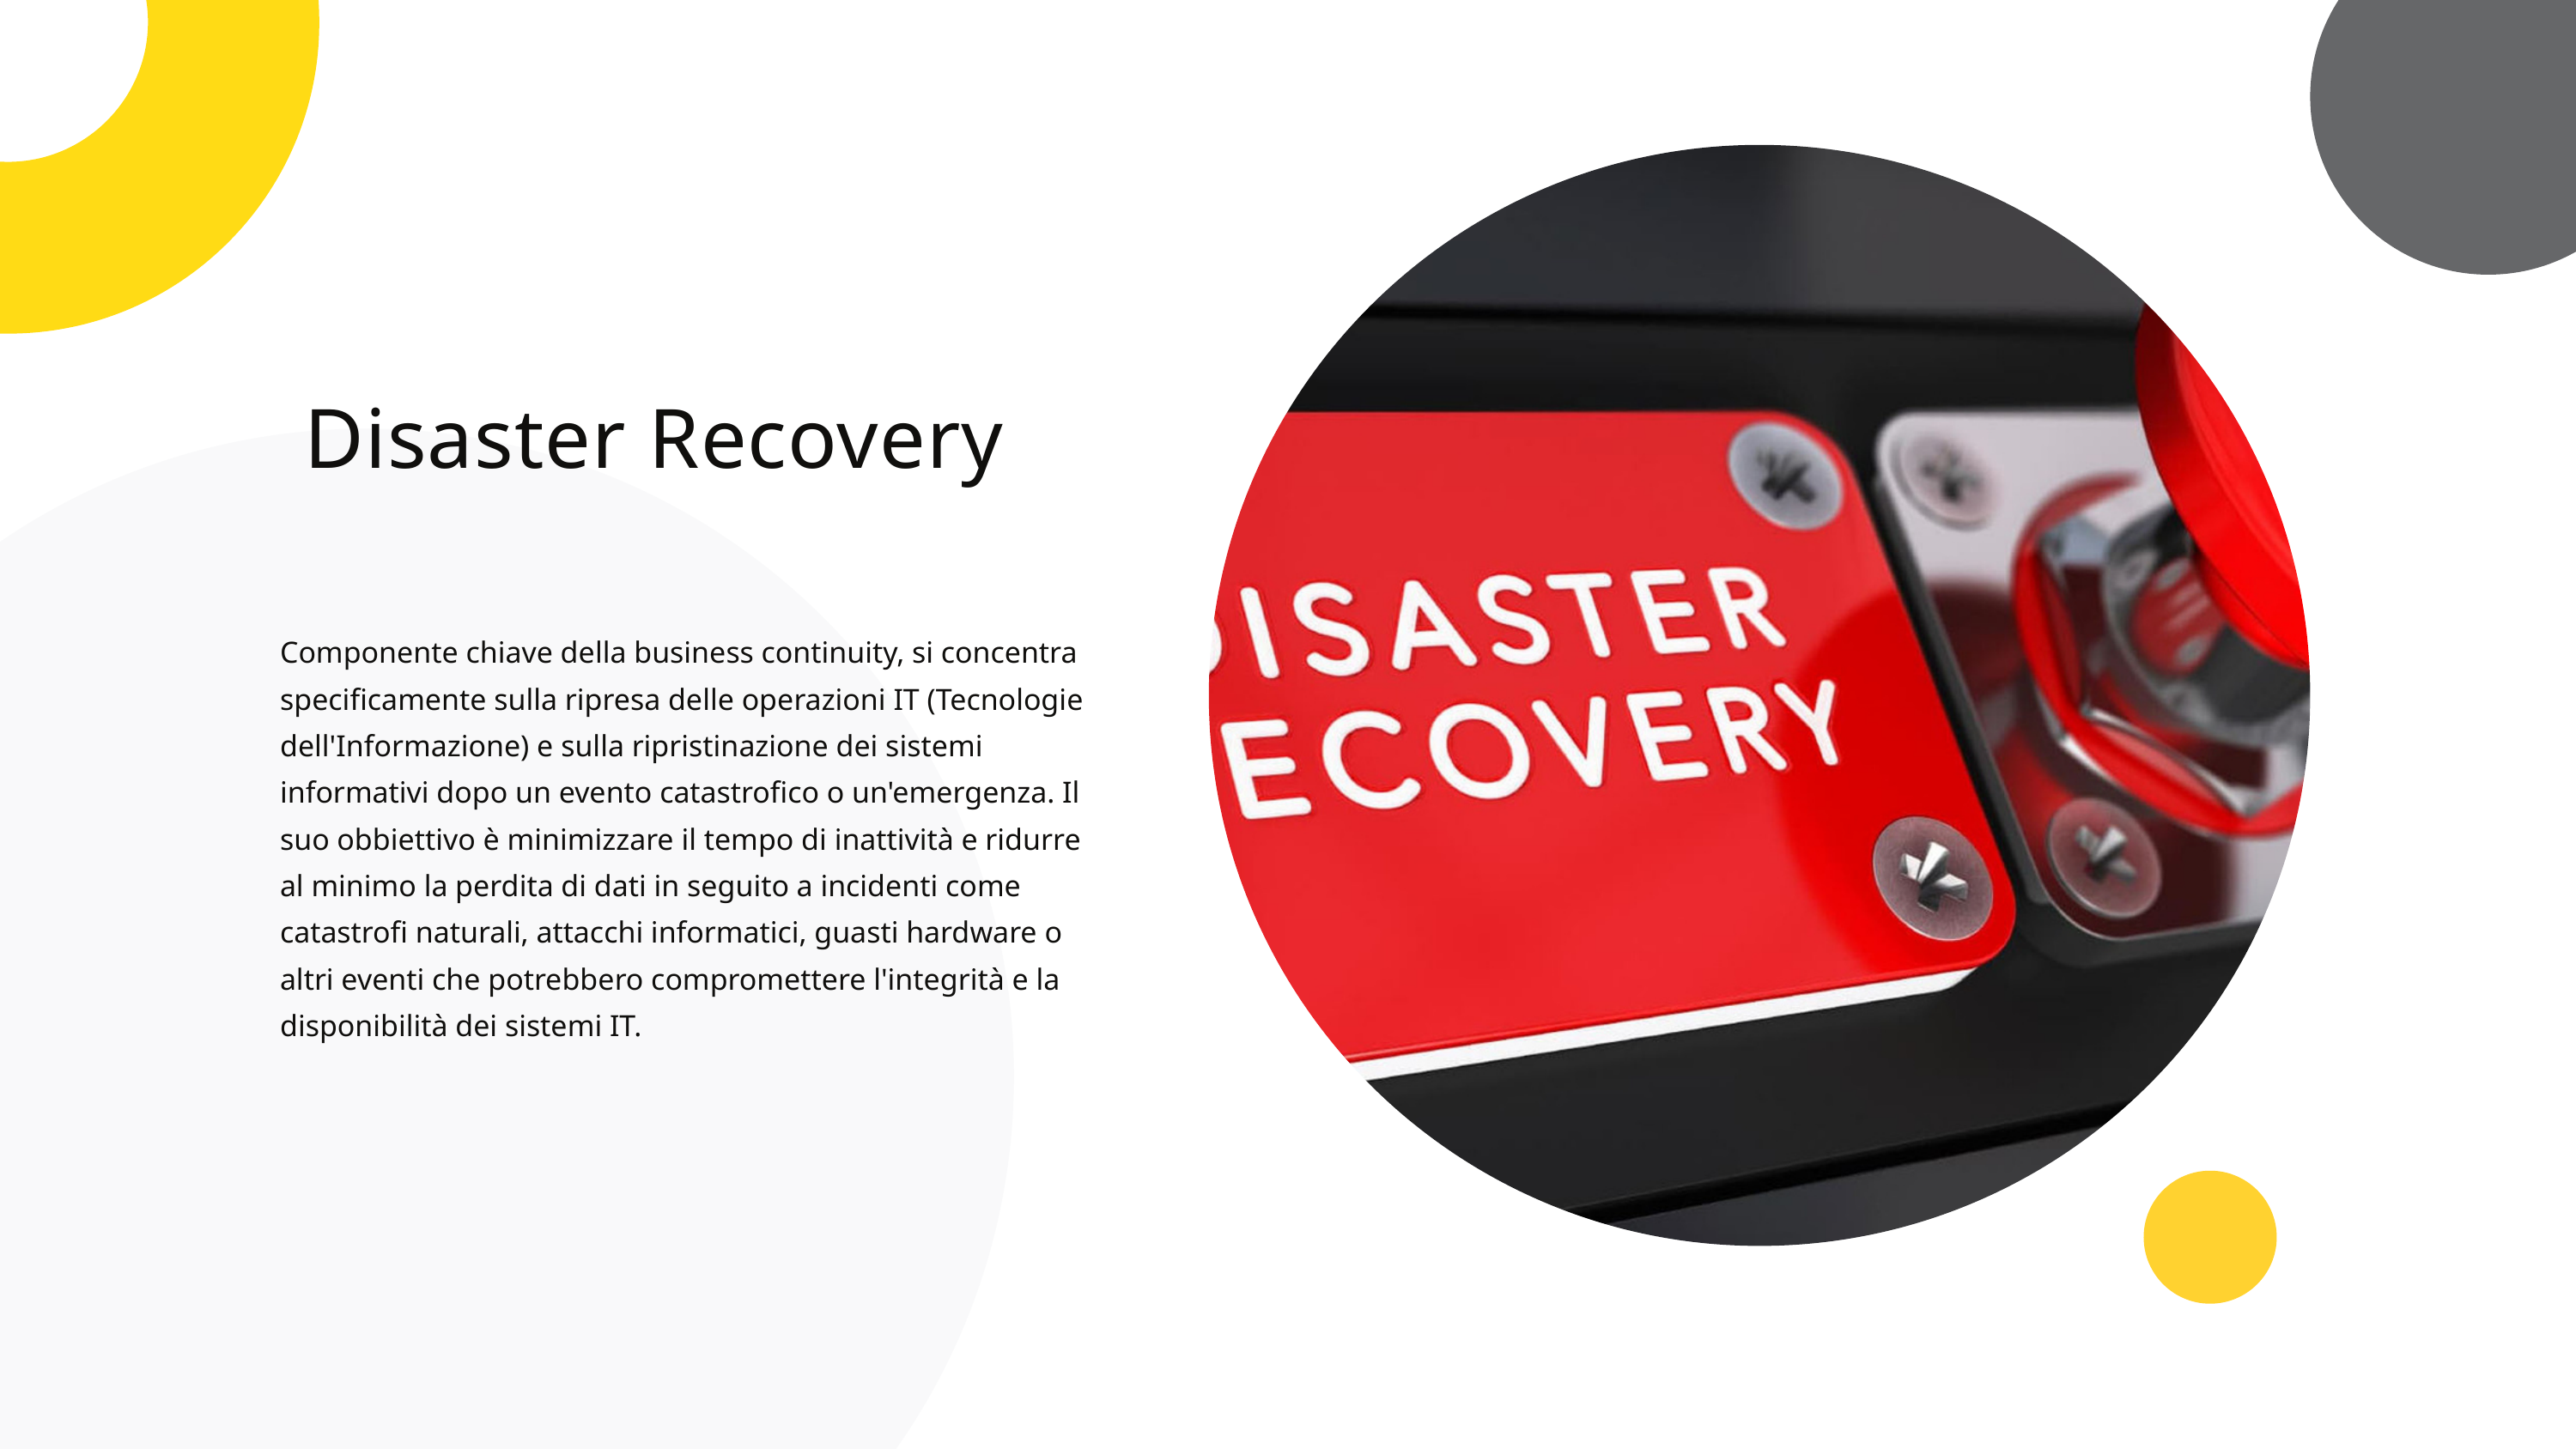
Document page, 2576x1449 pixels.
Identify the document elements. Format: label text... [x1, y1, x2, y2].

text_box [1208, 144, 2311, 1246]
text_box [0, 428, 1015, 1449]
text_box Disaster Recovery [304, 398, 1074, 485]
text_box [2310, 0, 2576, 276]
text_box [2143, 1170, 2277, 1304]
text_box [0, 0, 320, 334]
text_box Componente chiave della business continuity, si concentra specificamente sulla ripresa delle operazioni IT (Tecnologie dell'Informazione) e sulla ripristinazione dei sistemi informativi dopo un evento catastrofico o un'emergenza. Il suo obbiettivo è minimizzare il tempo di inattività e ridurre al minimo la perdita di dati in seguito a incidenti come catastrofi naturali, attacchi informatici, guasti hardware o altri eventi che potrebbero compromettere l'integrità e la disponibilità dei sistemi IT. [1019, 622, 1098, 1043]
